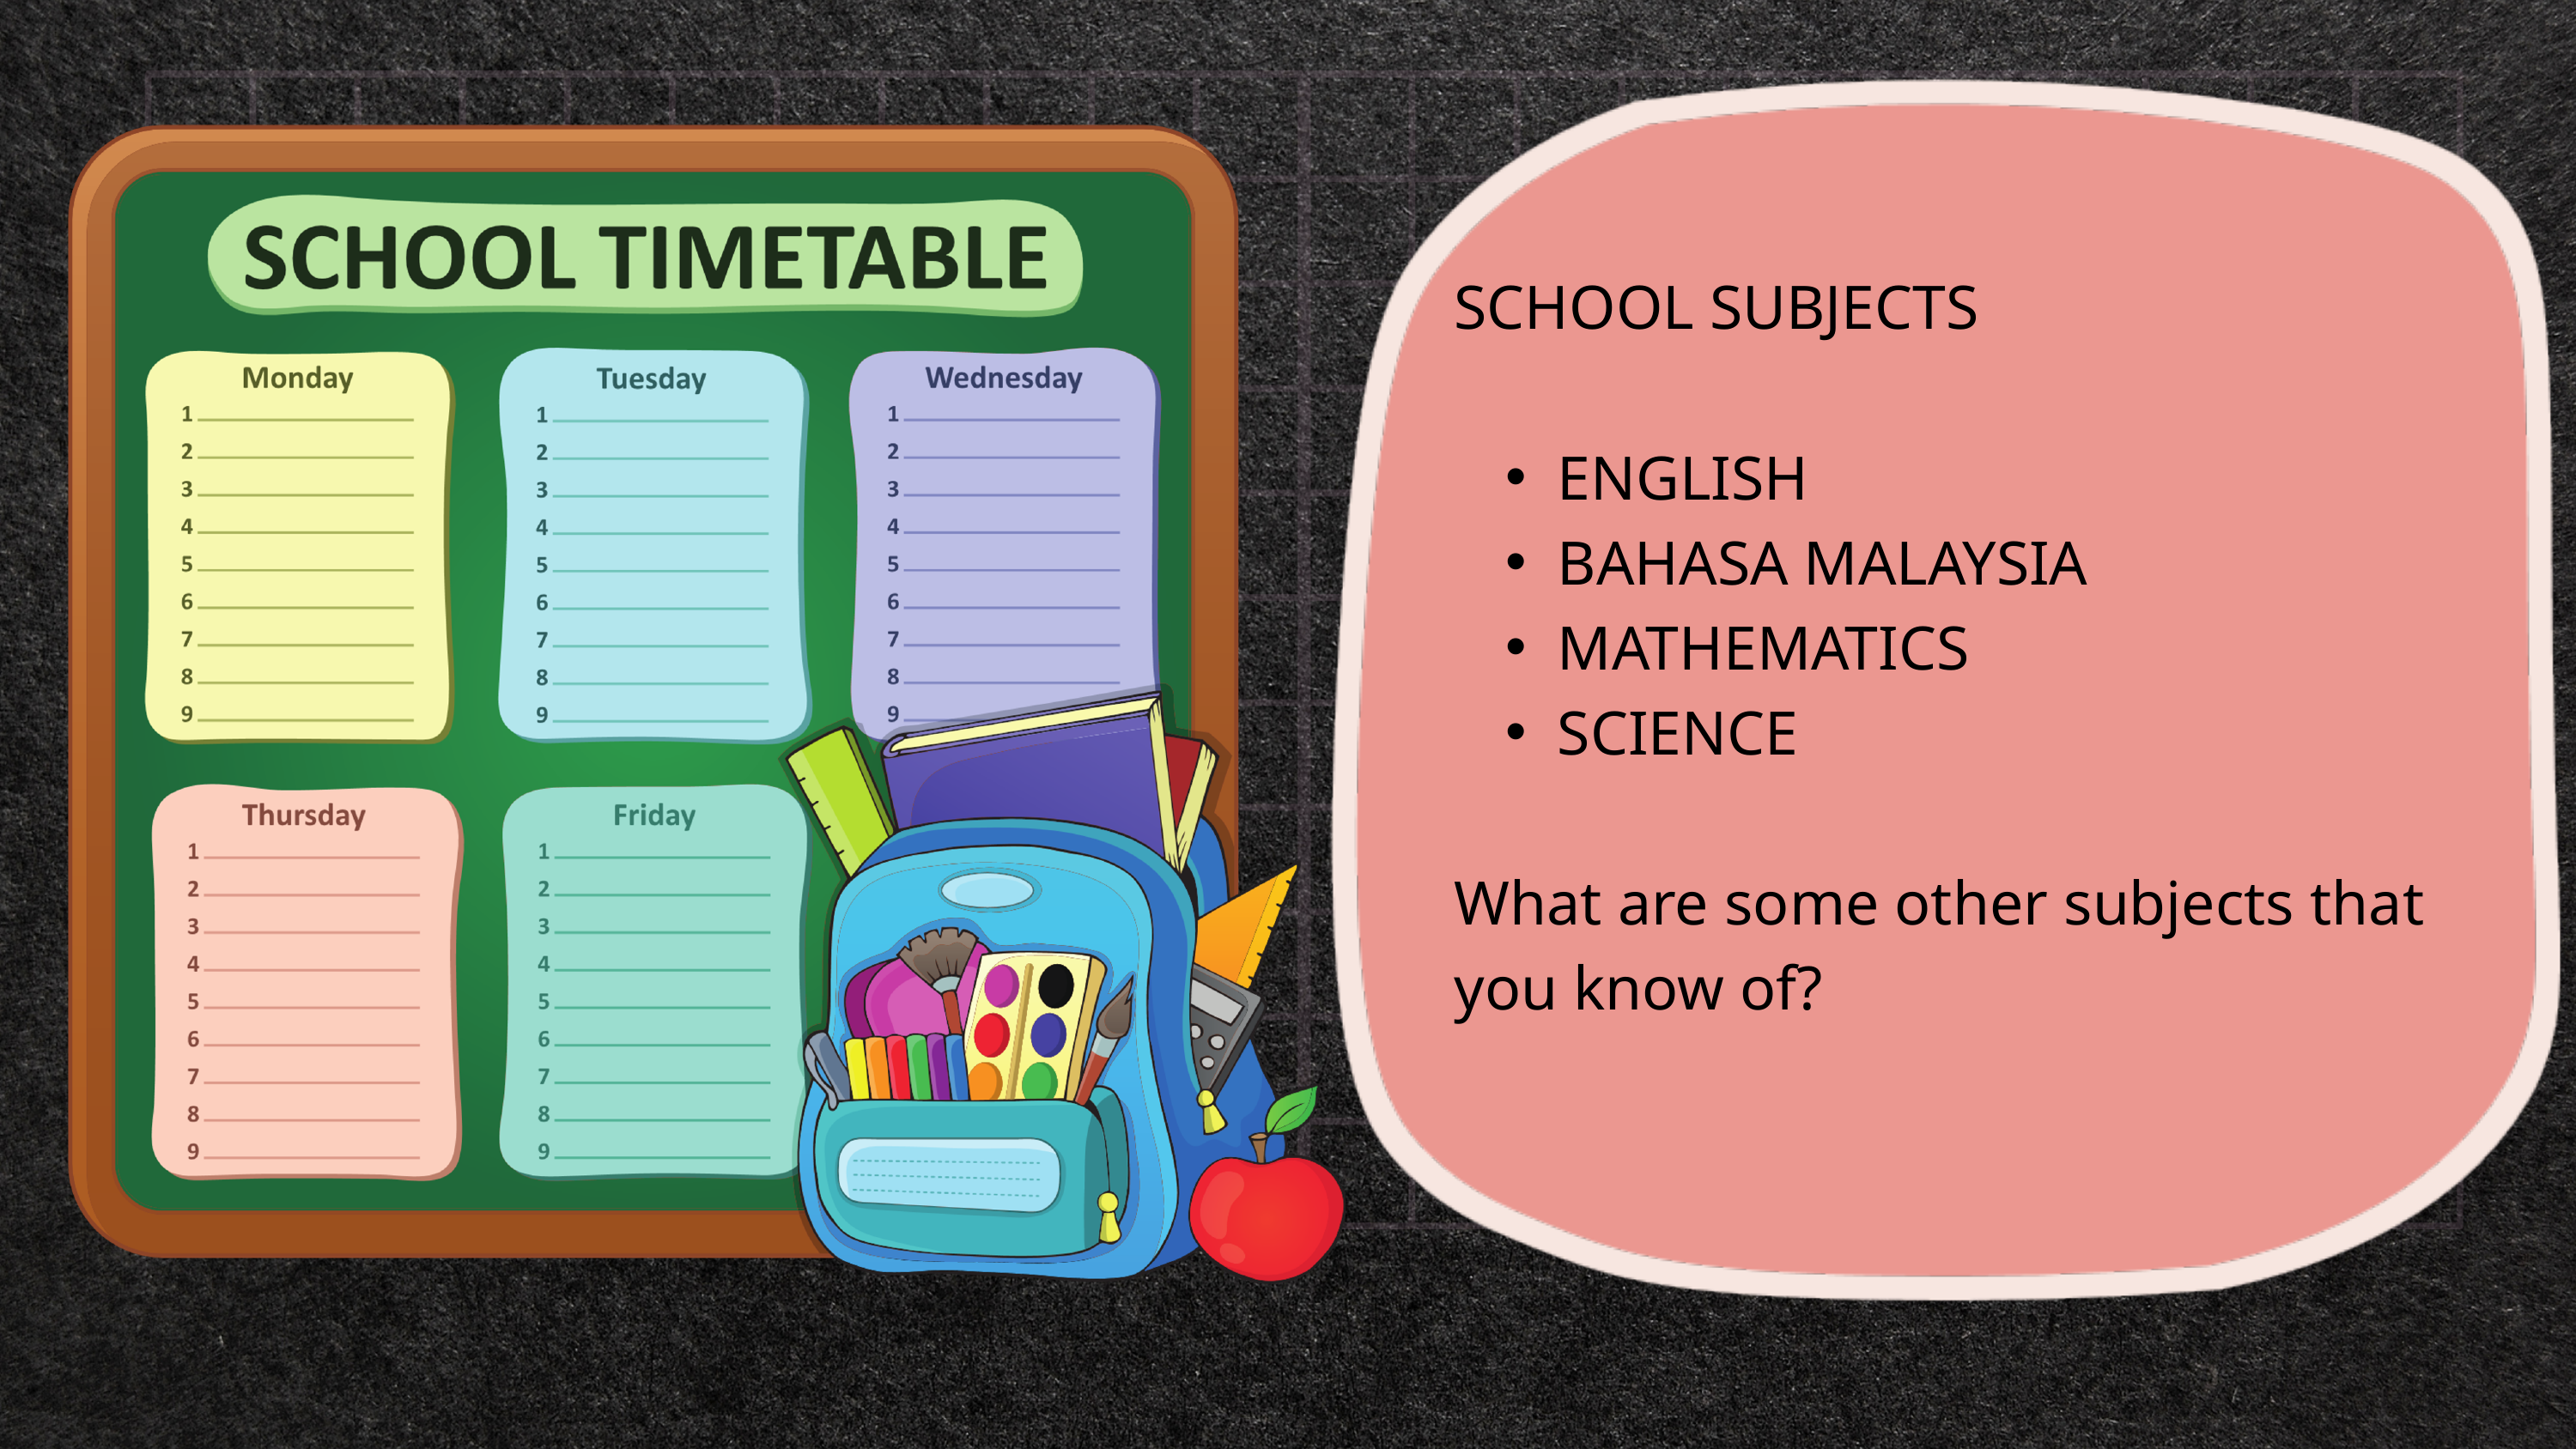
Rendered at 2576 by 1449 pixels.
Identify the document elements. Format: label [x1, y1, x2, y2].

picture [0, 0, 2576, 1449]
text_box [144, 70, 2464, 1230]
